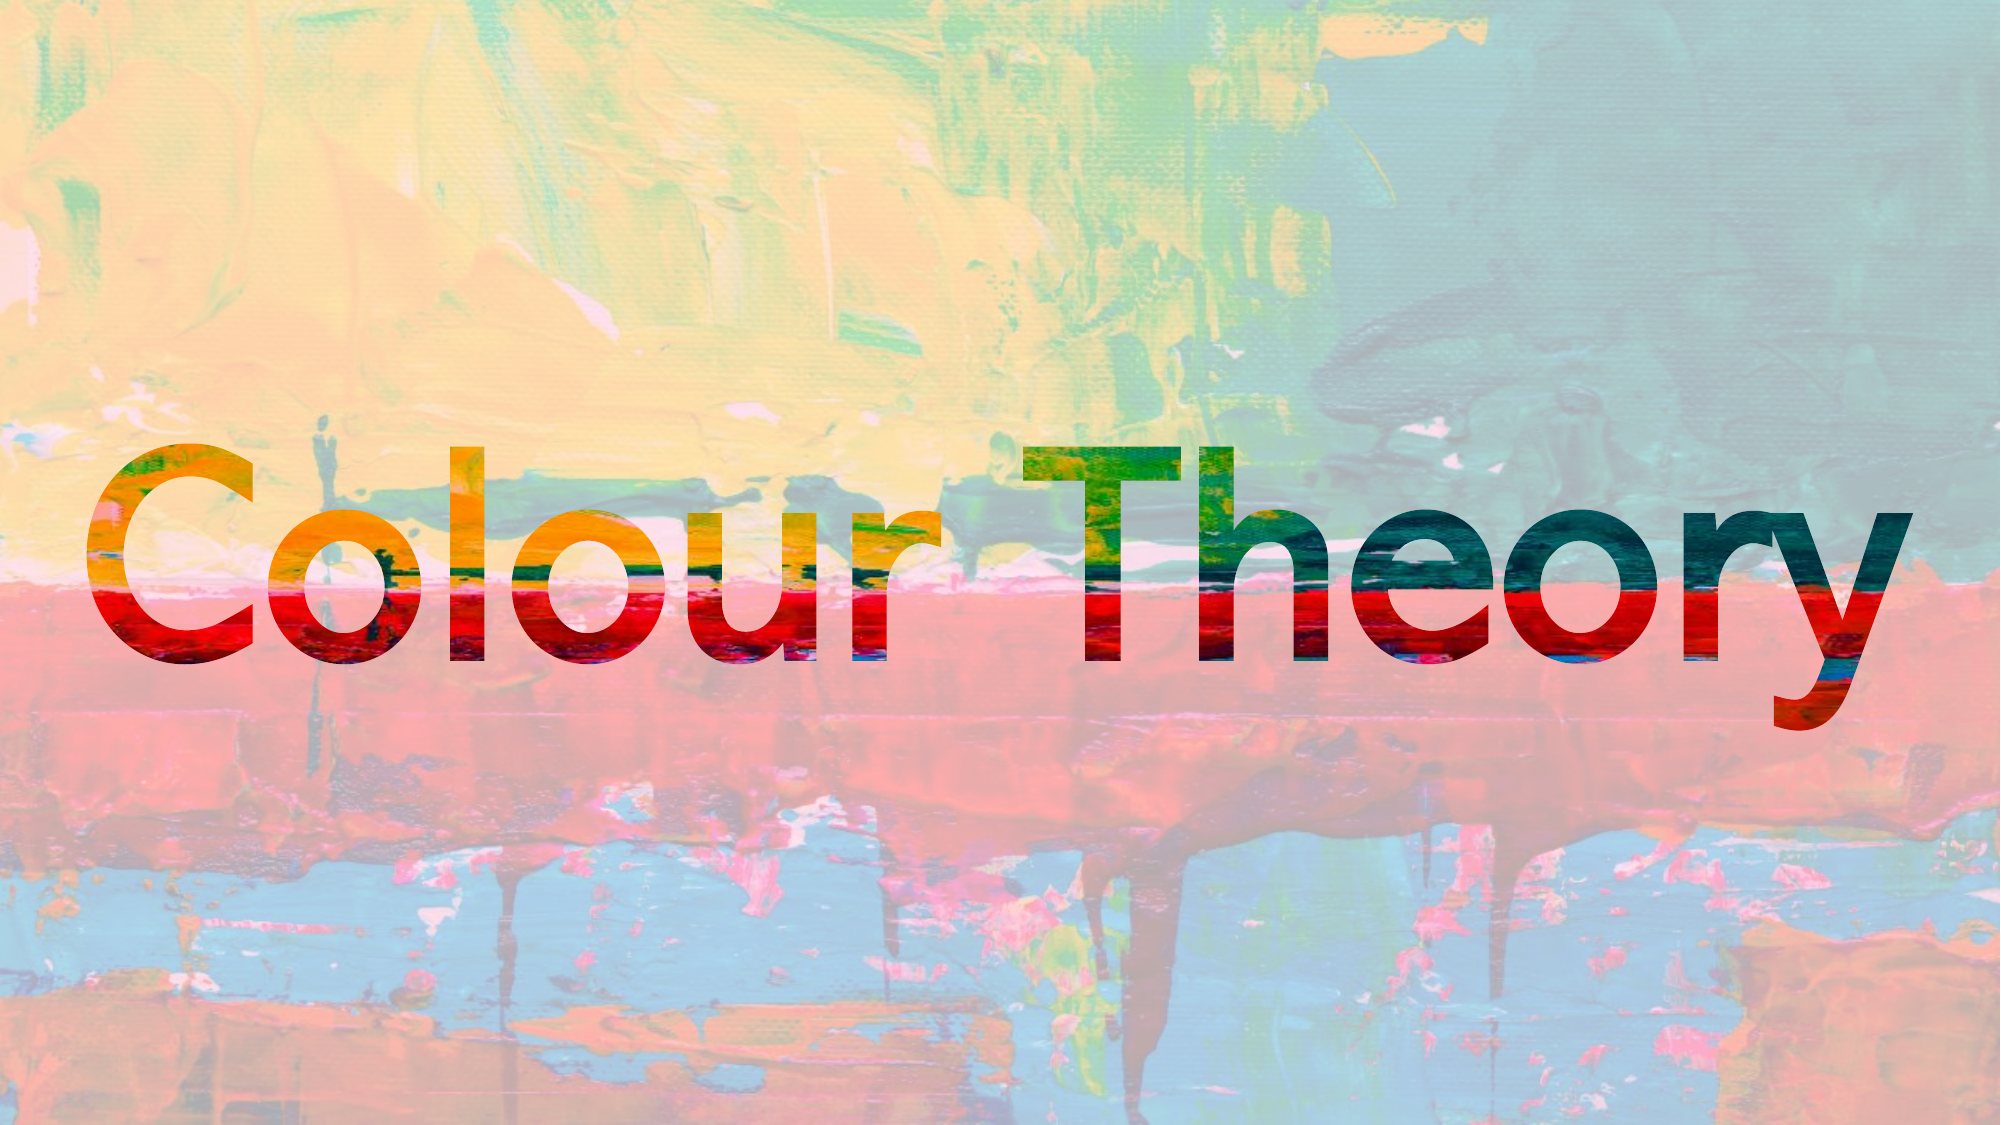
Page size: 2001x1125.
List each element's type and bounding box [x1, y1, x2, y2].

text_box [686, 511, 818, 666]
text_box [1350, 508, 1495, 666]
text_box [851, 509, 943, 662]
text_box [1022, 446, 1182, 662]
text_box [1198, 445, 1330, 662]
text_box [449, 446, 485, 662]
text_box [1682, 509, 1915, 732]
text_box [266, 508, 423, 666]
text_box [510, 508, 666, 666]
text_box [1502, 508, 1659, 666]
text_box [85, 442, 254, 666]
